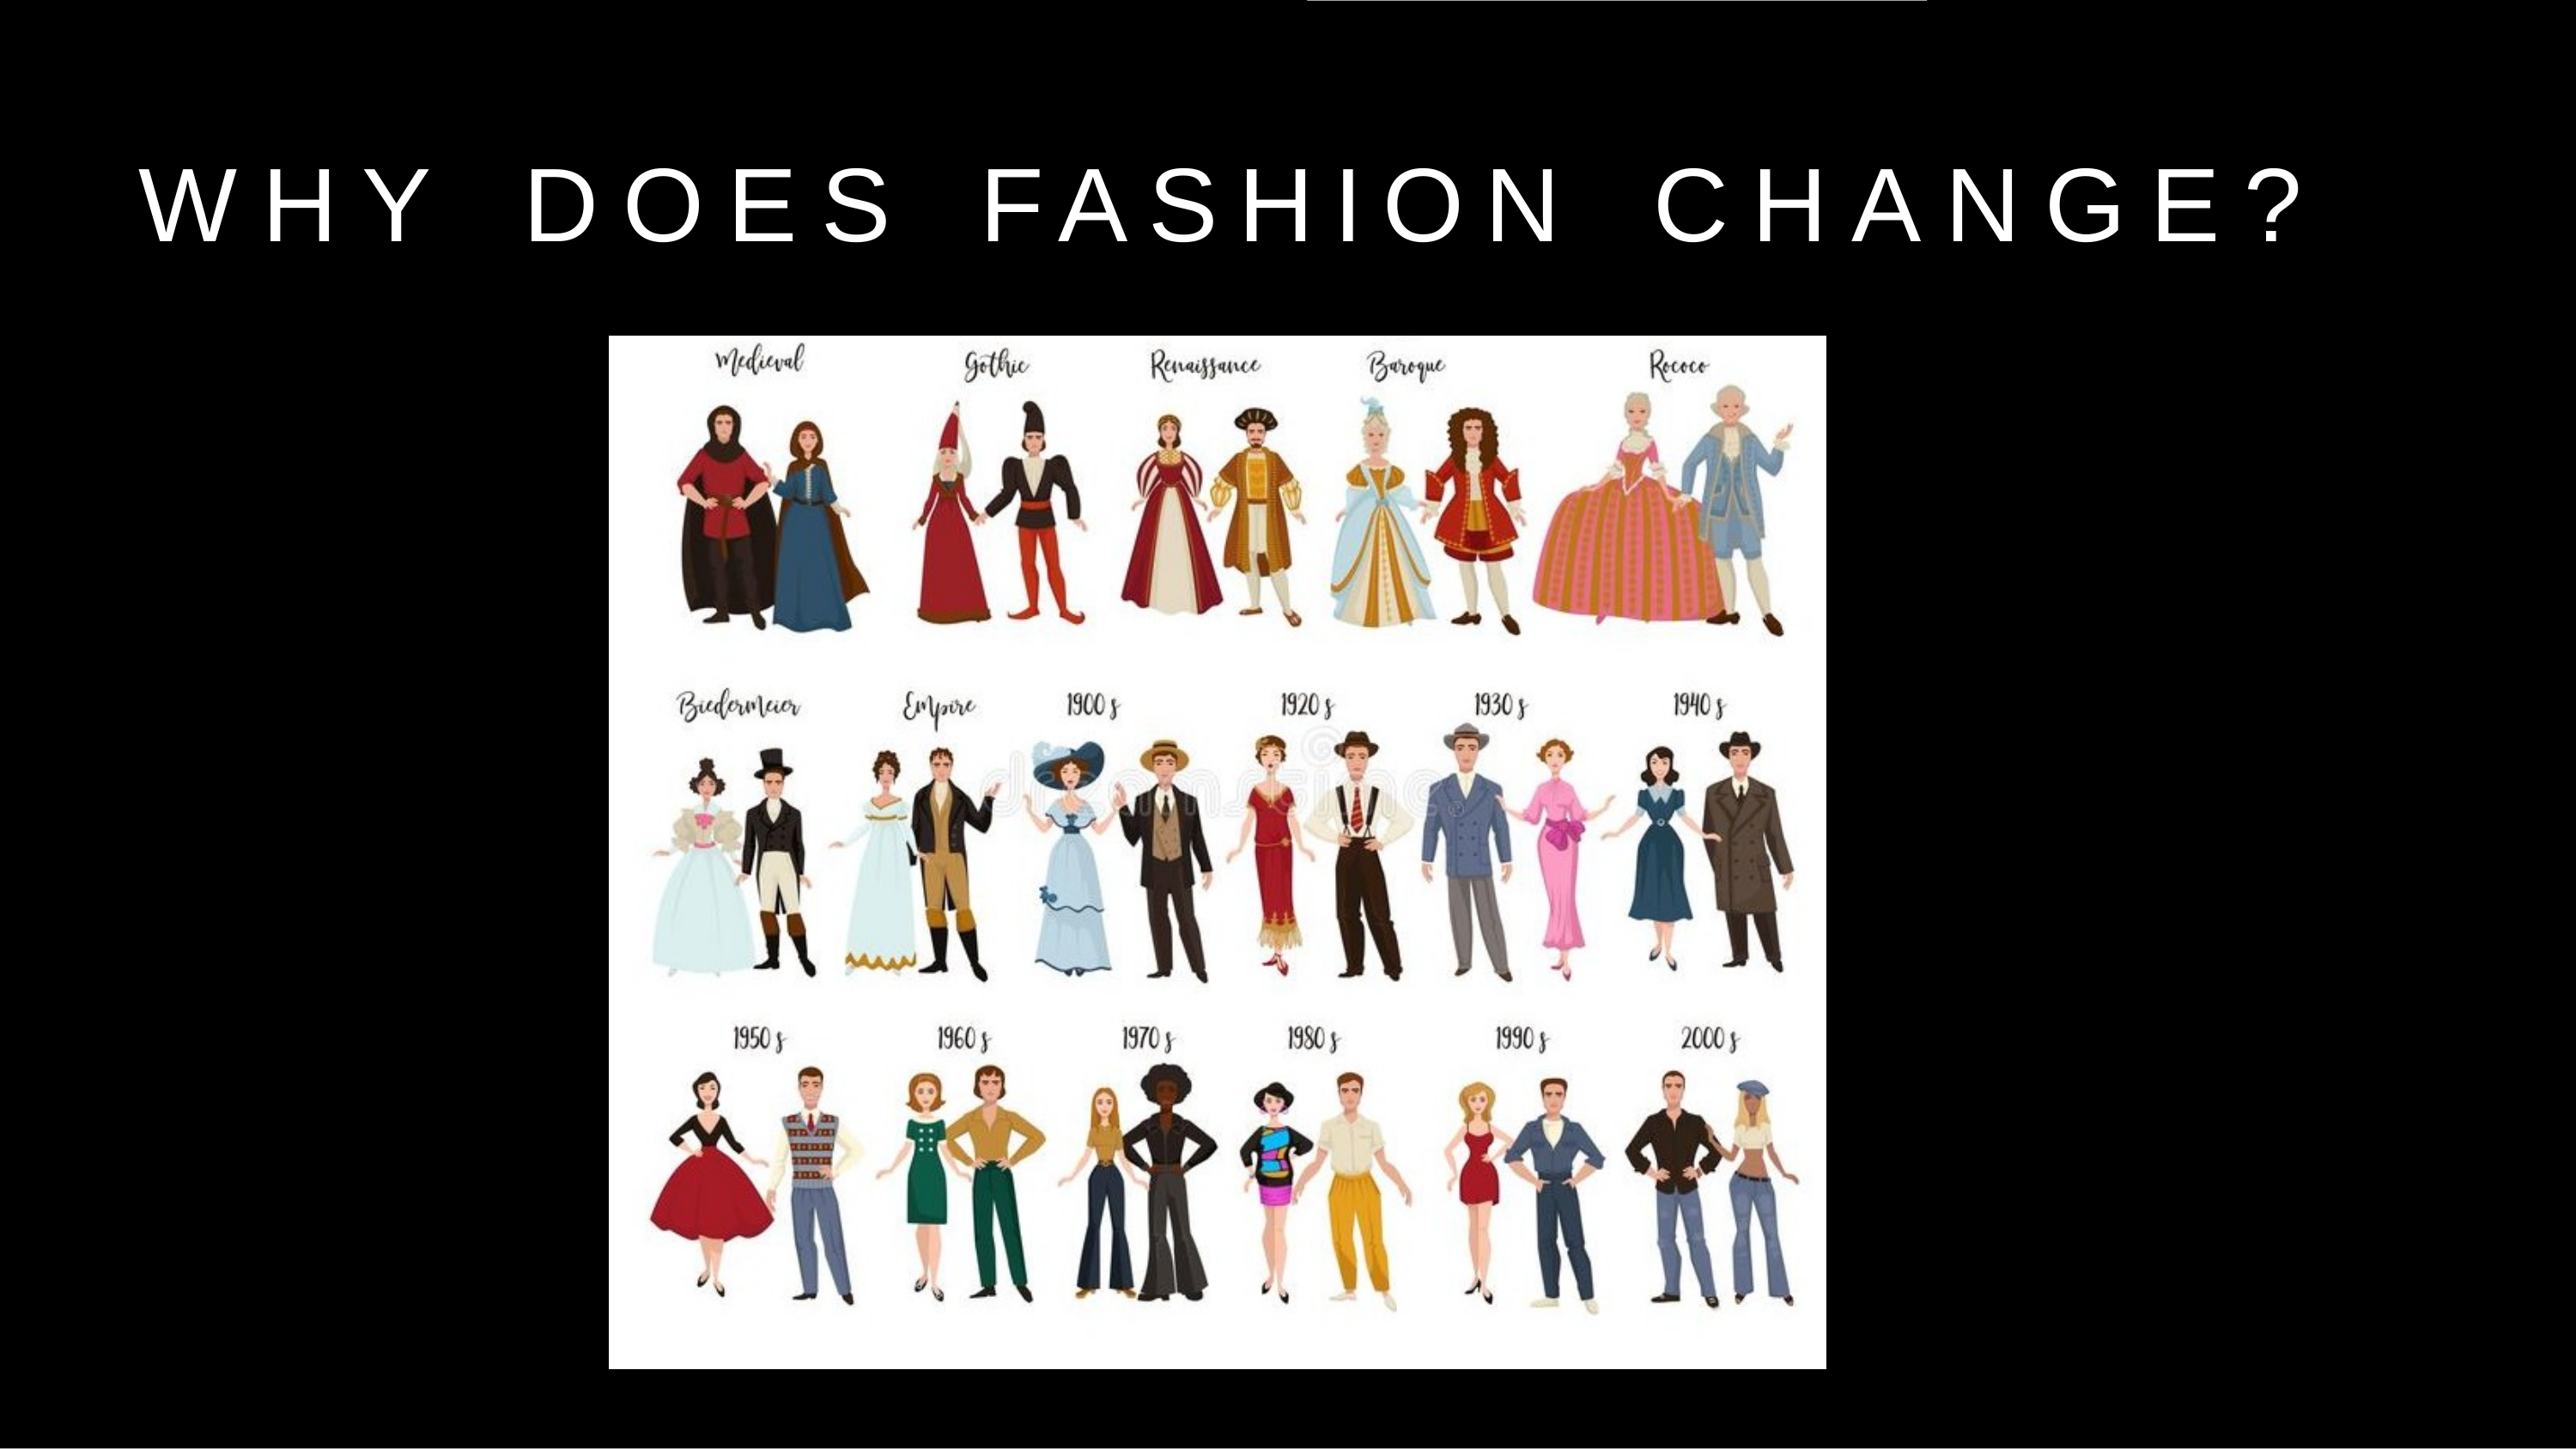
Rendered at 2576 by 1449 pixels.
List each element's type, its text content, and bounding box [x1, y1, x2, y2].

picture [609, 335, 1826, 1369]
title WHY DOES FASHION CHANGE? [137, 135, 2332, 379]
